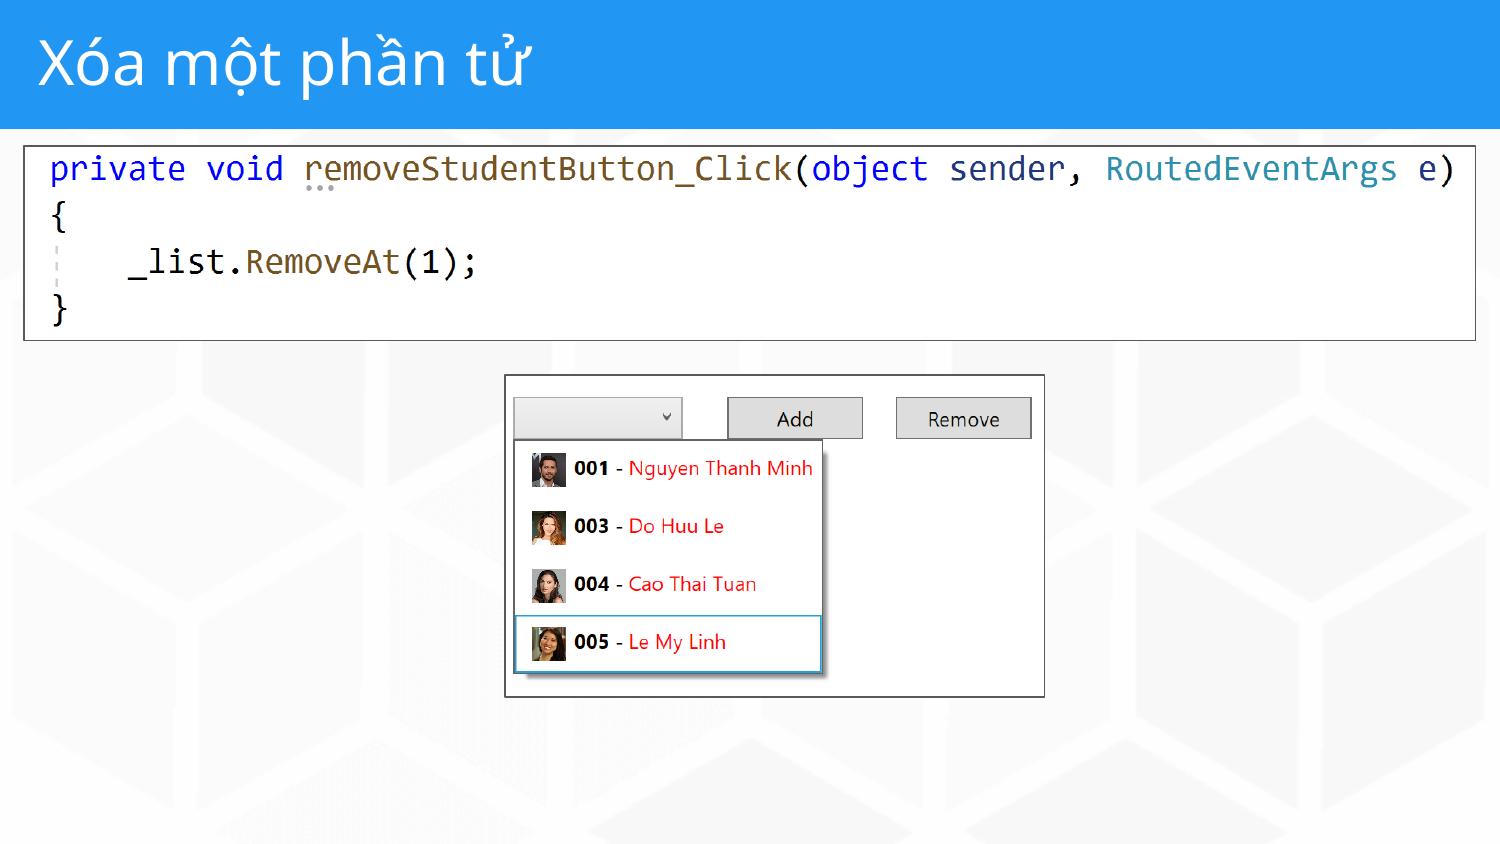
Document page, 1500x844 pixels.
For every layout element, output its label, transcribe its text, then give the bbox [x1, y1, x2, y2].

title Xóa một phần tử [23, 0, 1500, 122]
picture [0, 129, 1500, 844]
